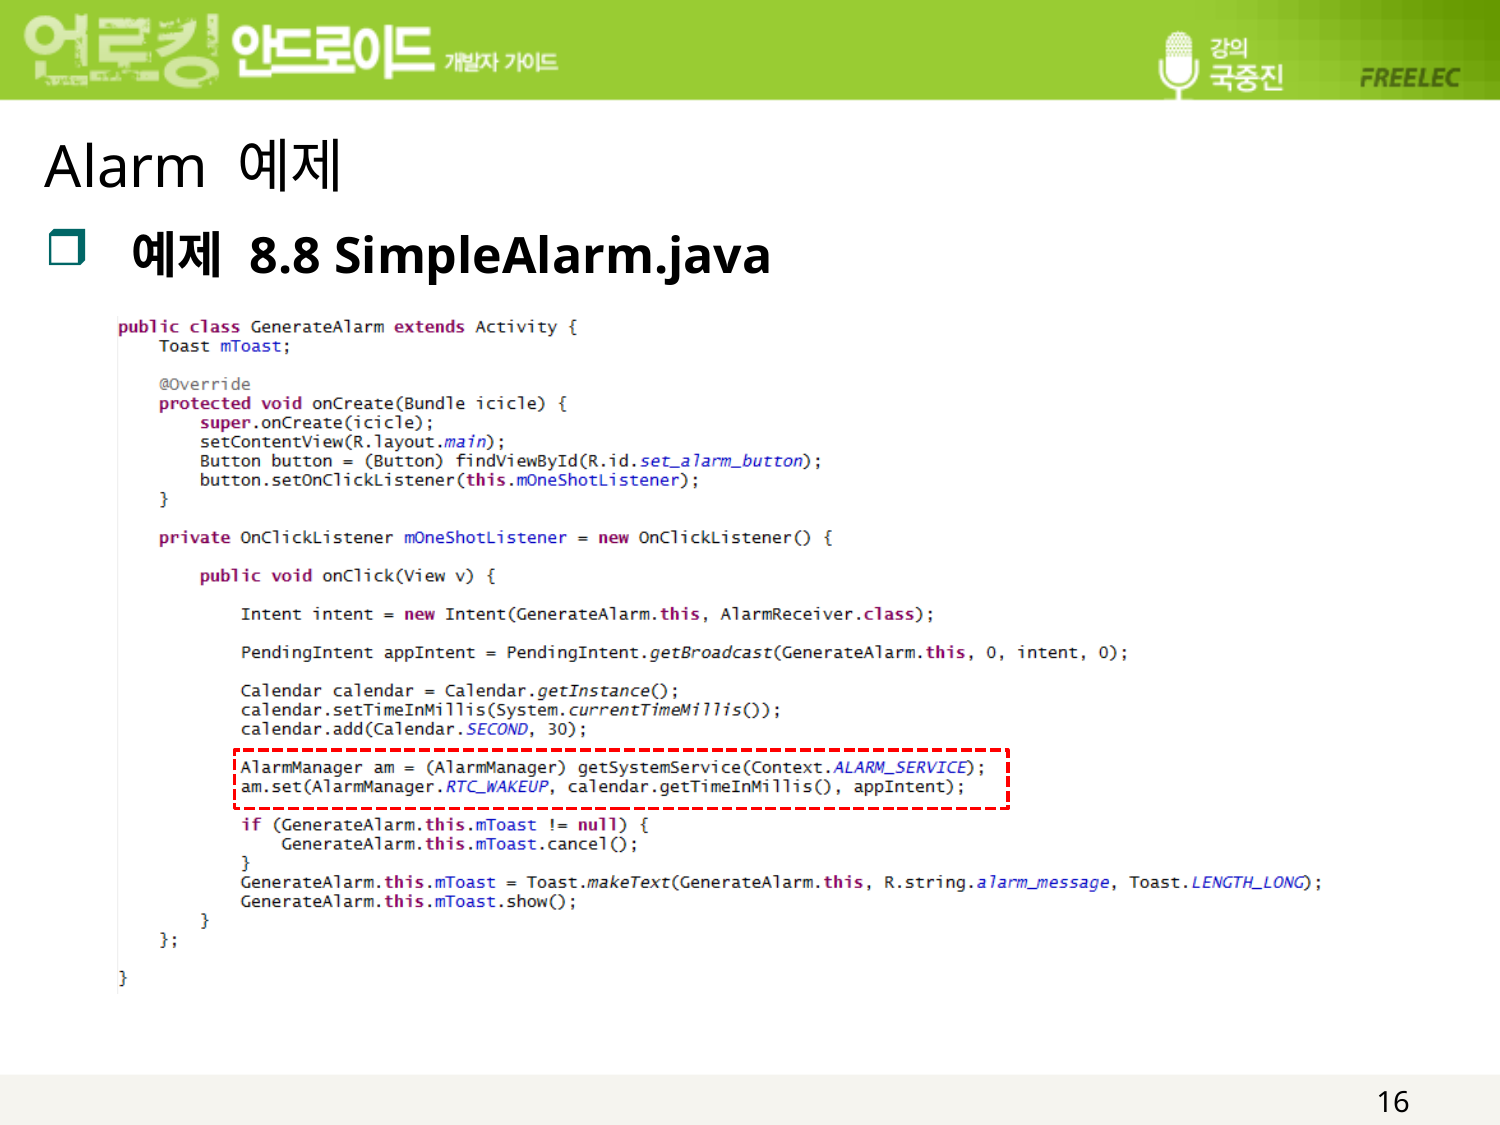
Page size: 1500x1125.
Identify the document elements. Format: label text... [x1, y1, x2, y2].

picture [0, 0, 1500, 1074]
title Alarm 예제 [29, 128, 1460, 200]
list 예제 8.8 SimpleAlarm.java [29, 215, 1448, 1067]
slide_number 16 [1074, 1075, 1426, 1121]
